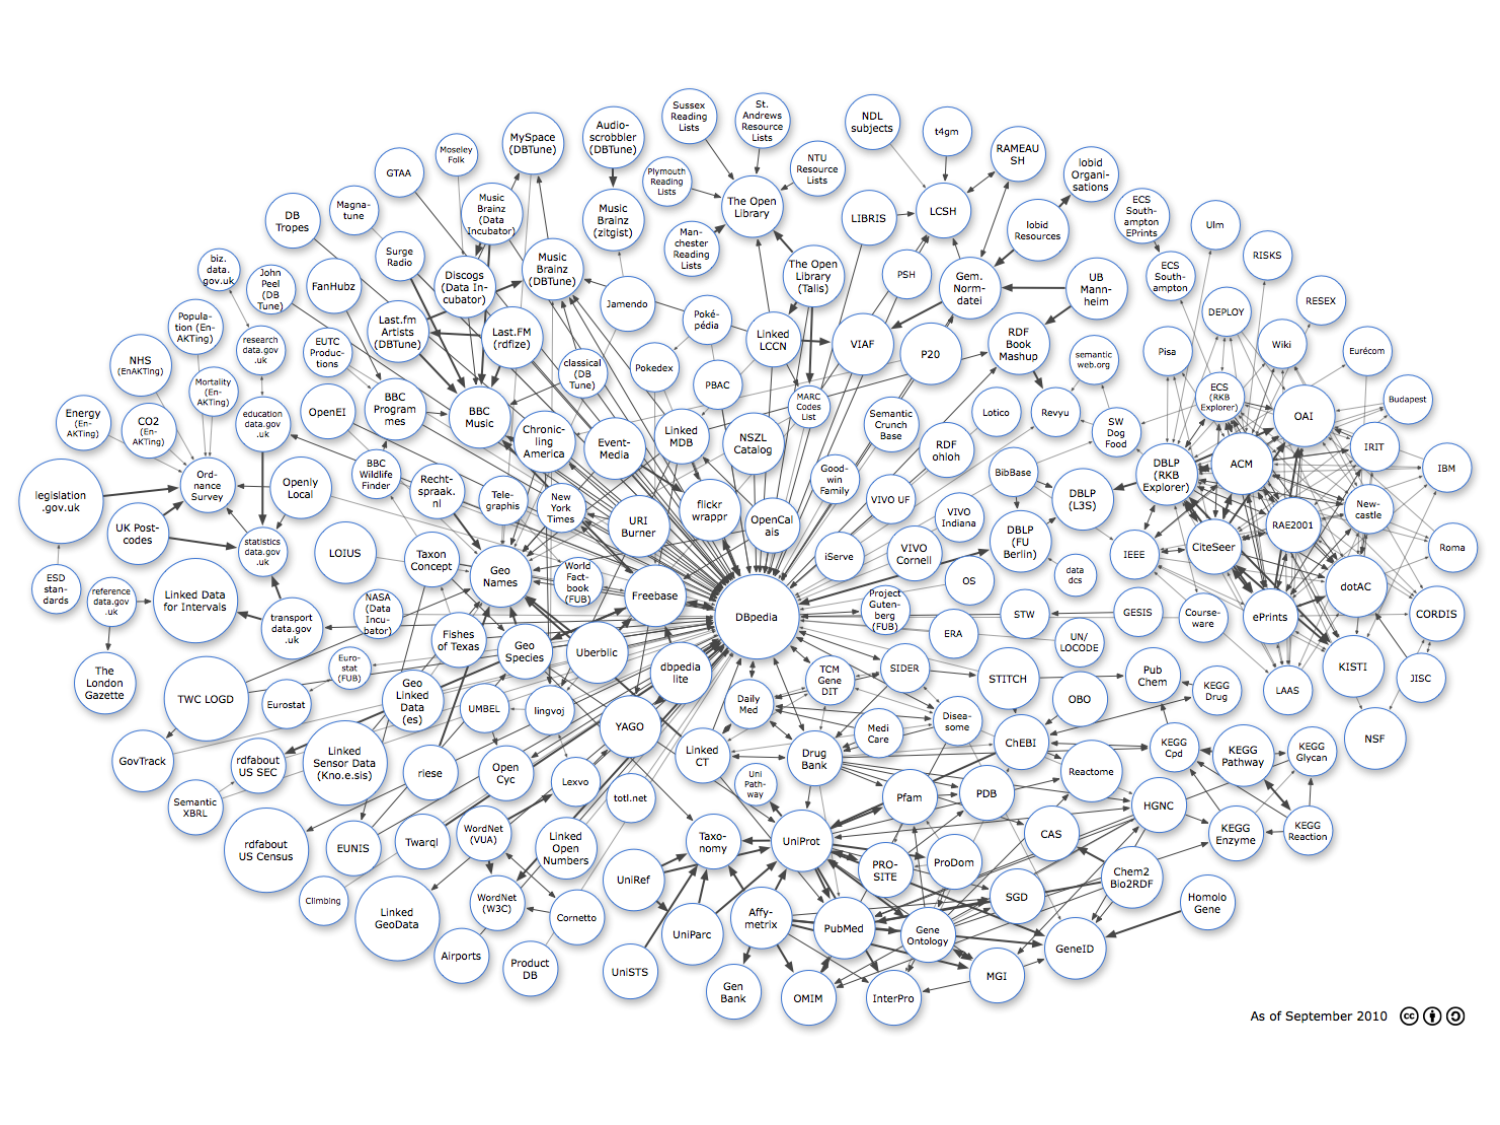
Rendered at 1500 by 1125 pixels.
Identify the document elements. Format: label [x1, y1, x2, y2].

picture [0, 72, 1500, 1050]
